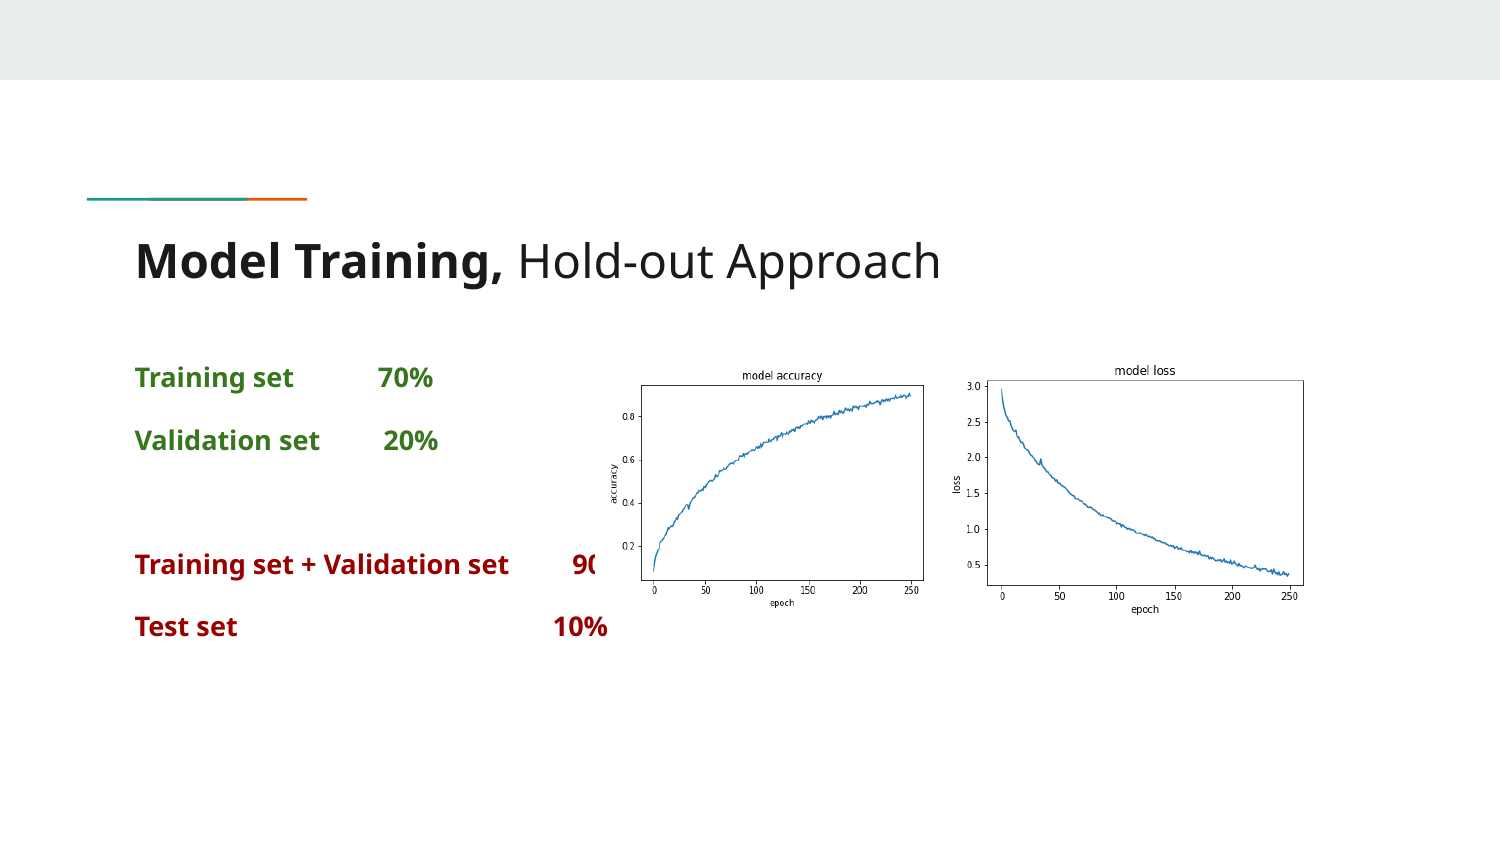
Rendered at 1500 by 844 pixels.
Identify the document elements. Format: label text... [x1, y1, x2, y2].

list Training set 70% Validation set 20% Training set + Validation set 90% Test set 10% [119, 341, 1381, 712]
picture [595, 347, 1343, 619]
title Model Training, Hold-out Approach [119, 216, 1381, 305]
